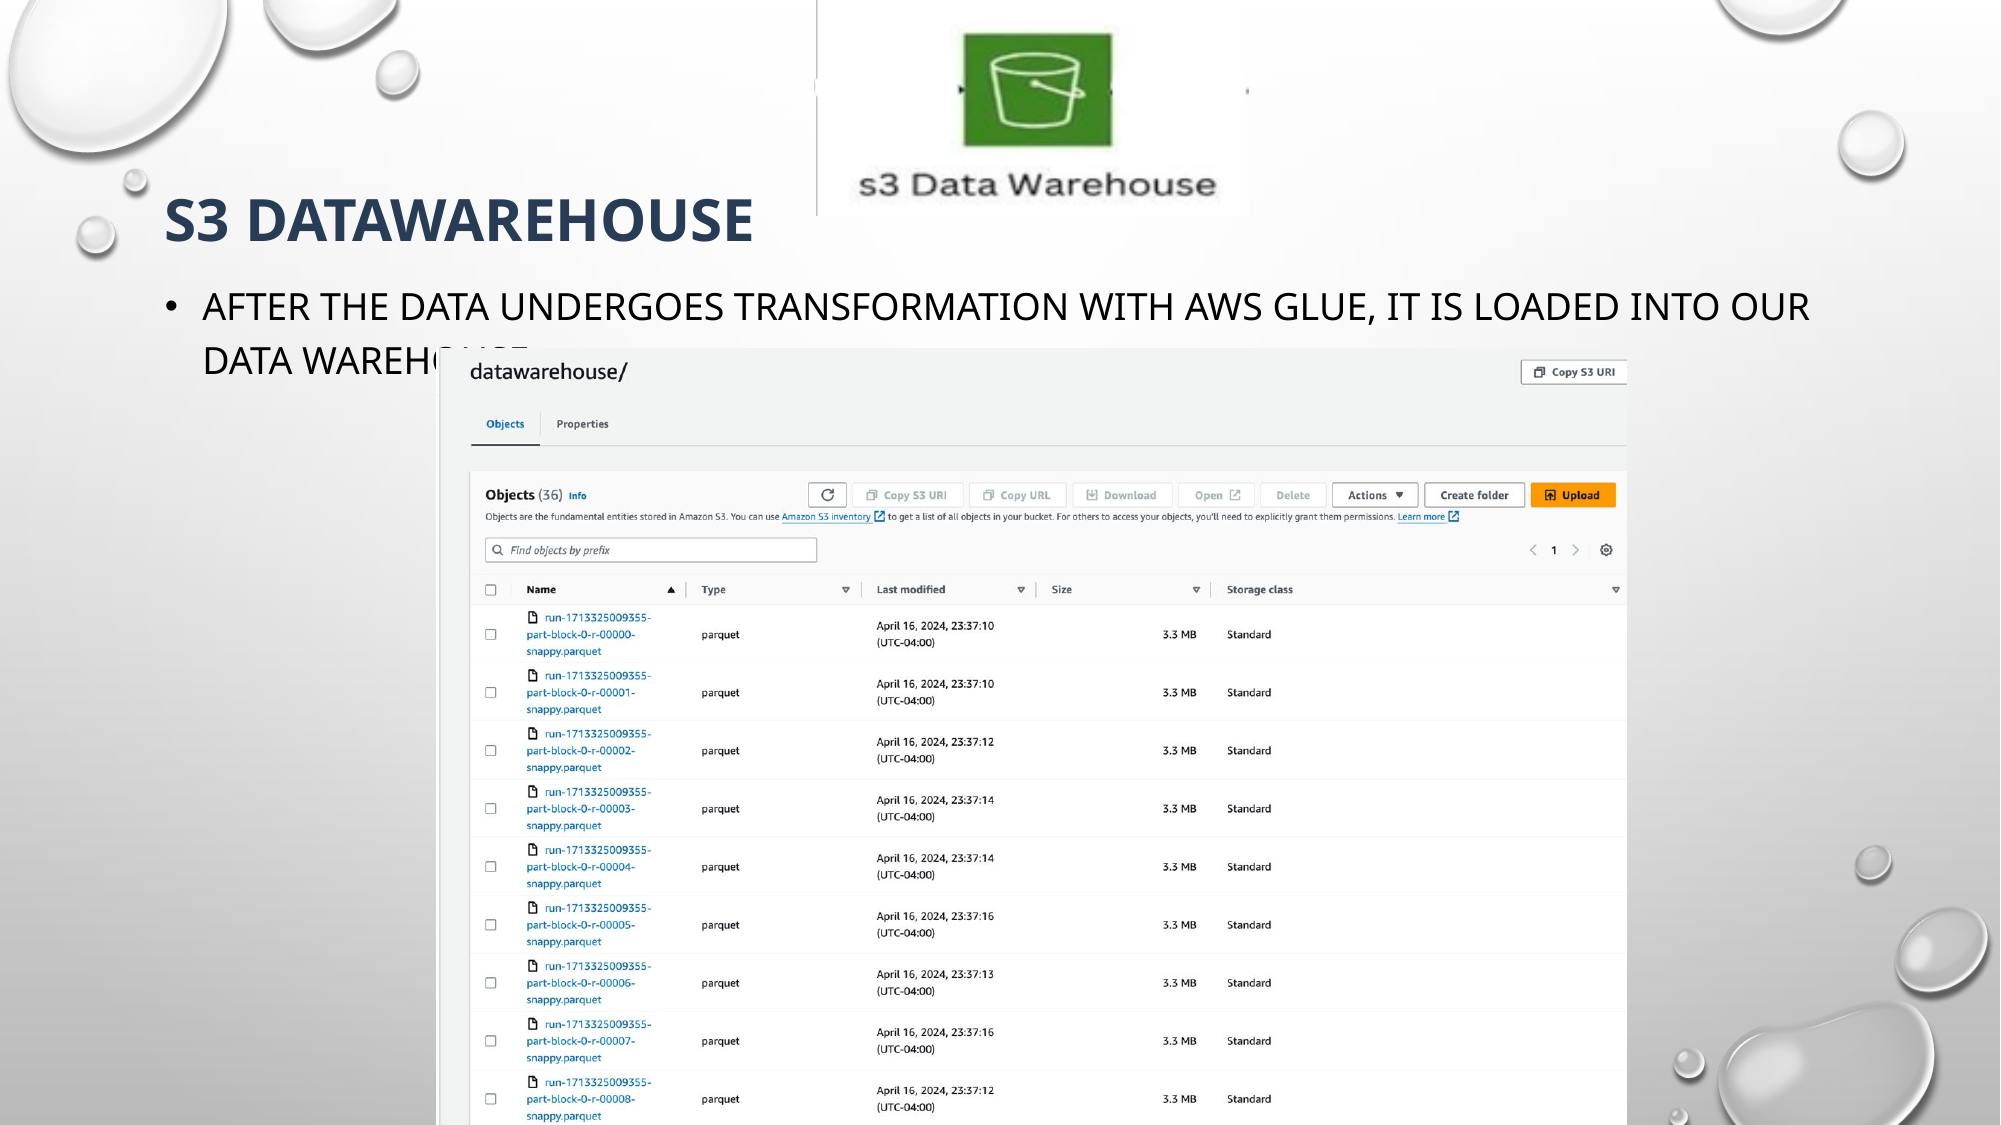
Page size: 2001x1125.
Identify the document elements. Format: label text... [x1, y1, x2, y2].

list S3 Datawarehouse After the data undergoes transformation with AWS Glue, it is loaded into our data warehouse. [149, 162, 1850, 987]
picture [0, 0, 2000, 1125]
